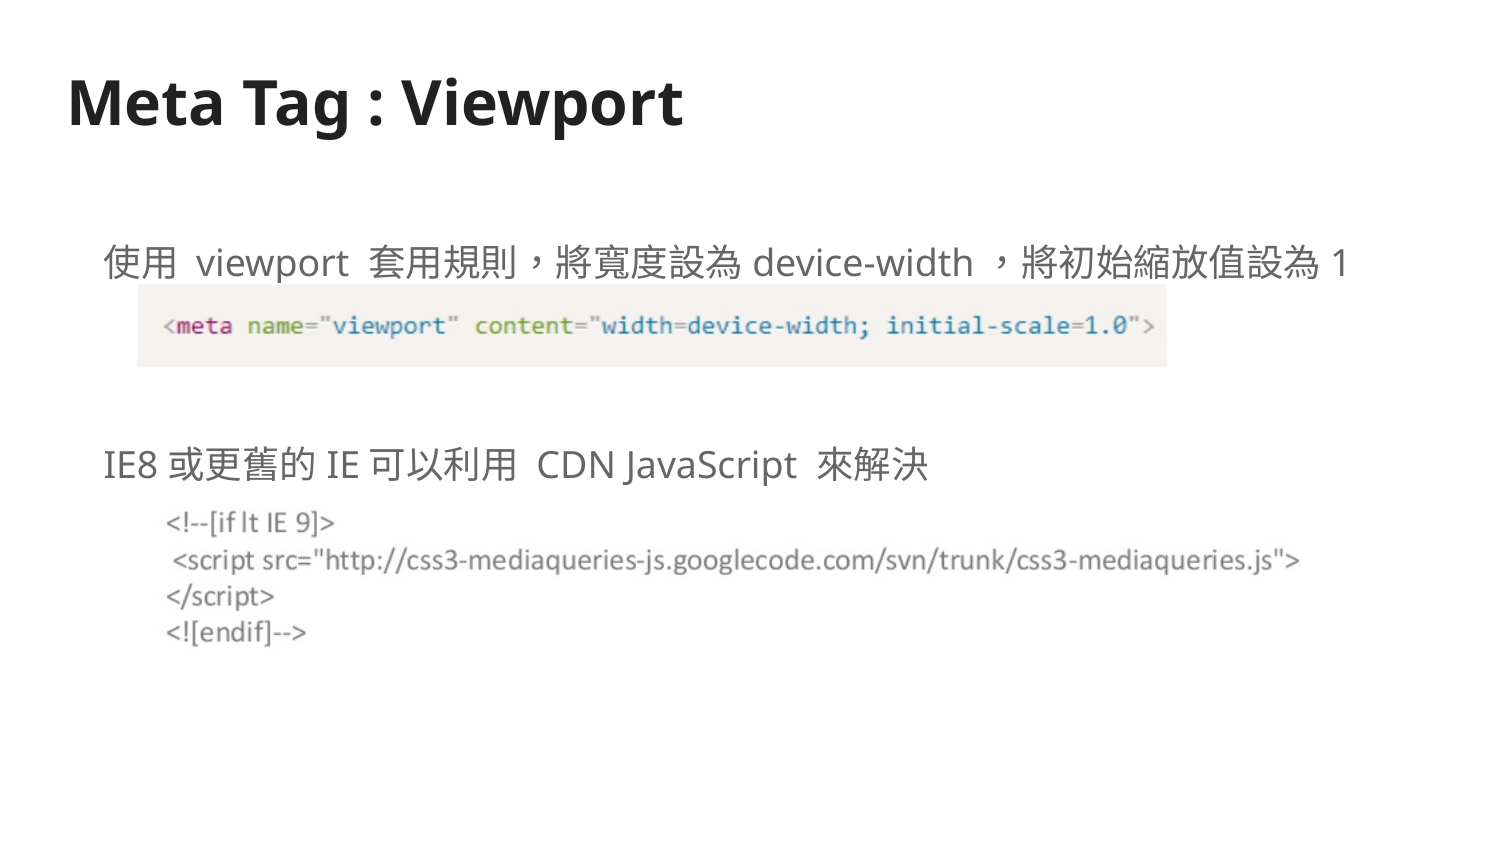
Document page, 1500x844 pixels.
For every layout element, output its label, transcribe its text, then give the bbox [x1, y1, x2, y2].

title Meta Tag : Viewport [51, 48, 1449, 180]
list 使用 viewport 套用規則，將寬度設為device-width，將初始縮放值設為1 IE8或更舊的IE可以利用 CDN JavaScript 來解決 [51, 201, 1449, 750]
picture [137, 283, 1168, 368]
picture [81, 486, 1450, 678]
